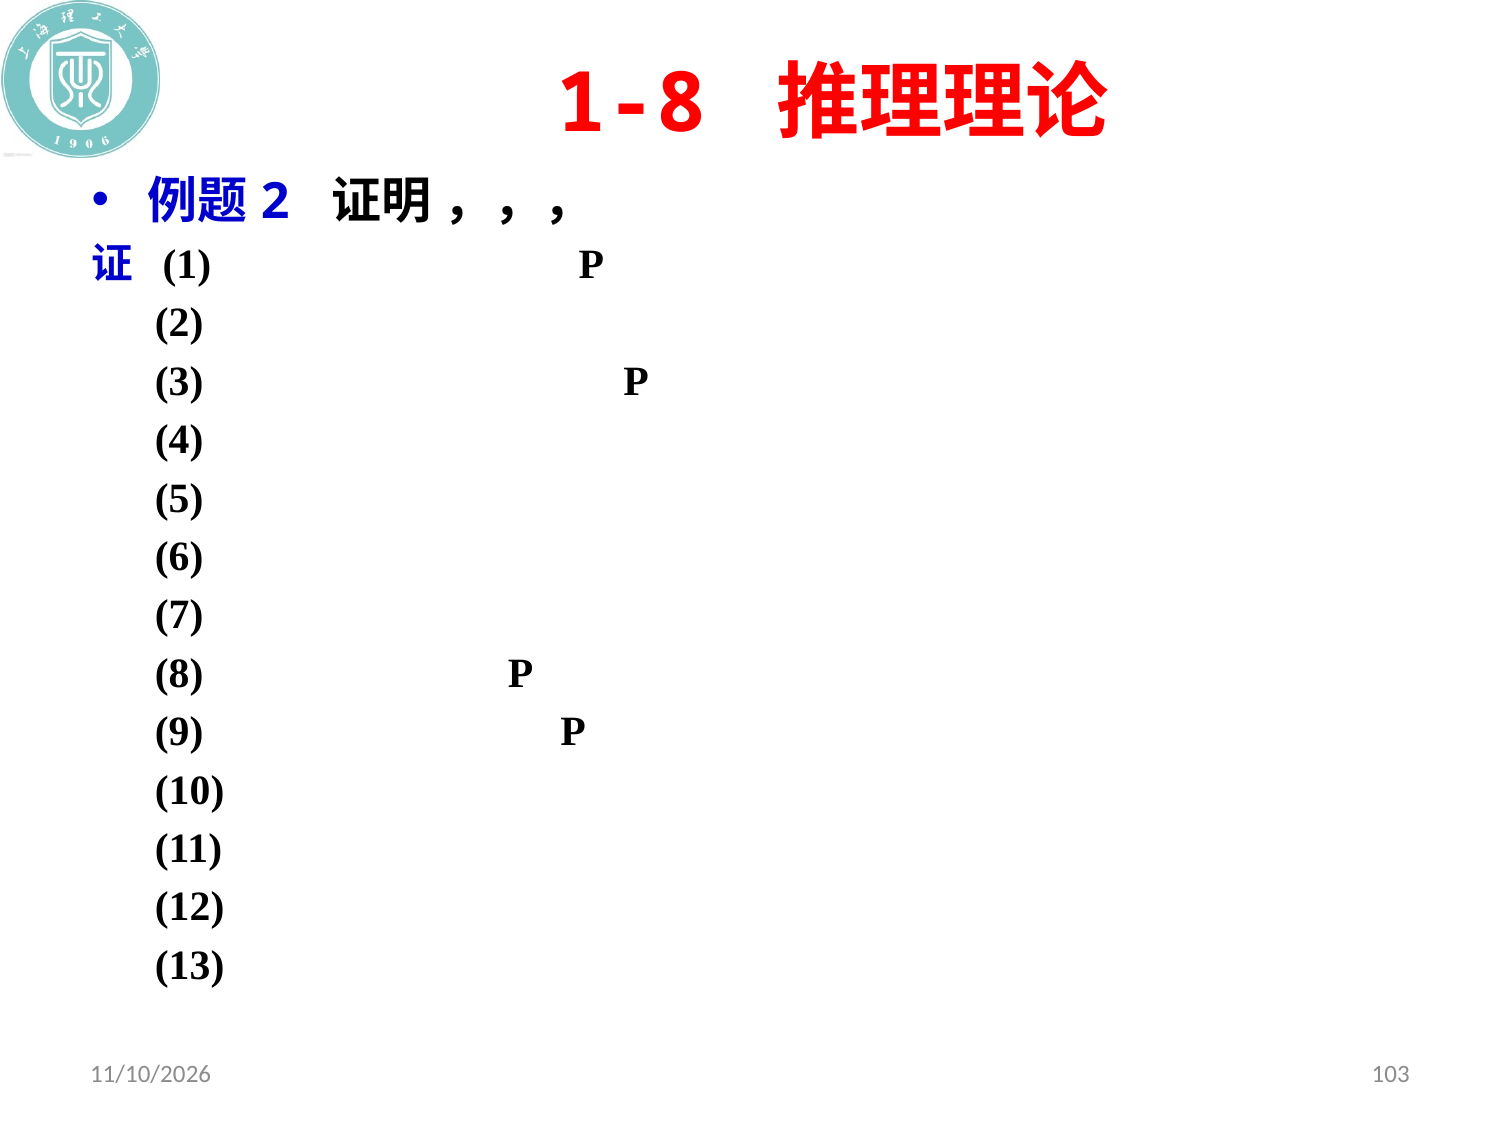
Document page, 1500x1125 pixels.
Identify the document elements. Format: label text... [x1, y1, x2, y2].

picture [1, 0, 160, 158]
slide_number 103 [1074, 1042, 1425, 1103]
title 1-8 推理理论 [195, 11, 1471, 185]
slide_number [75, 1042, 425, 1103]
